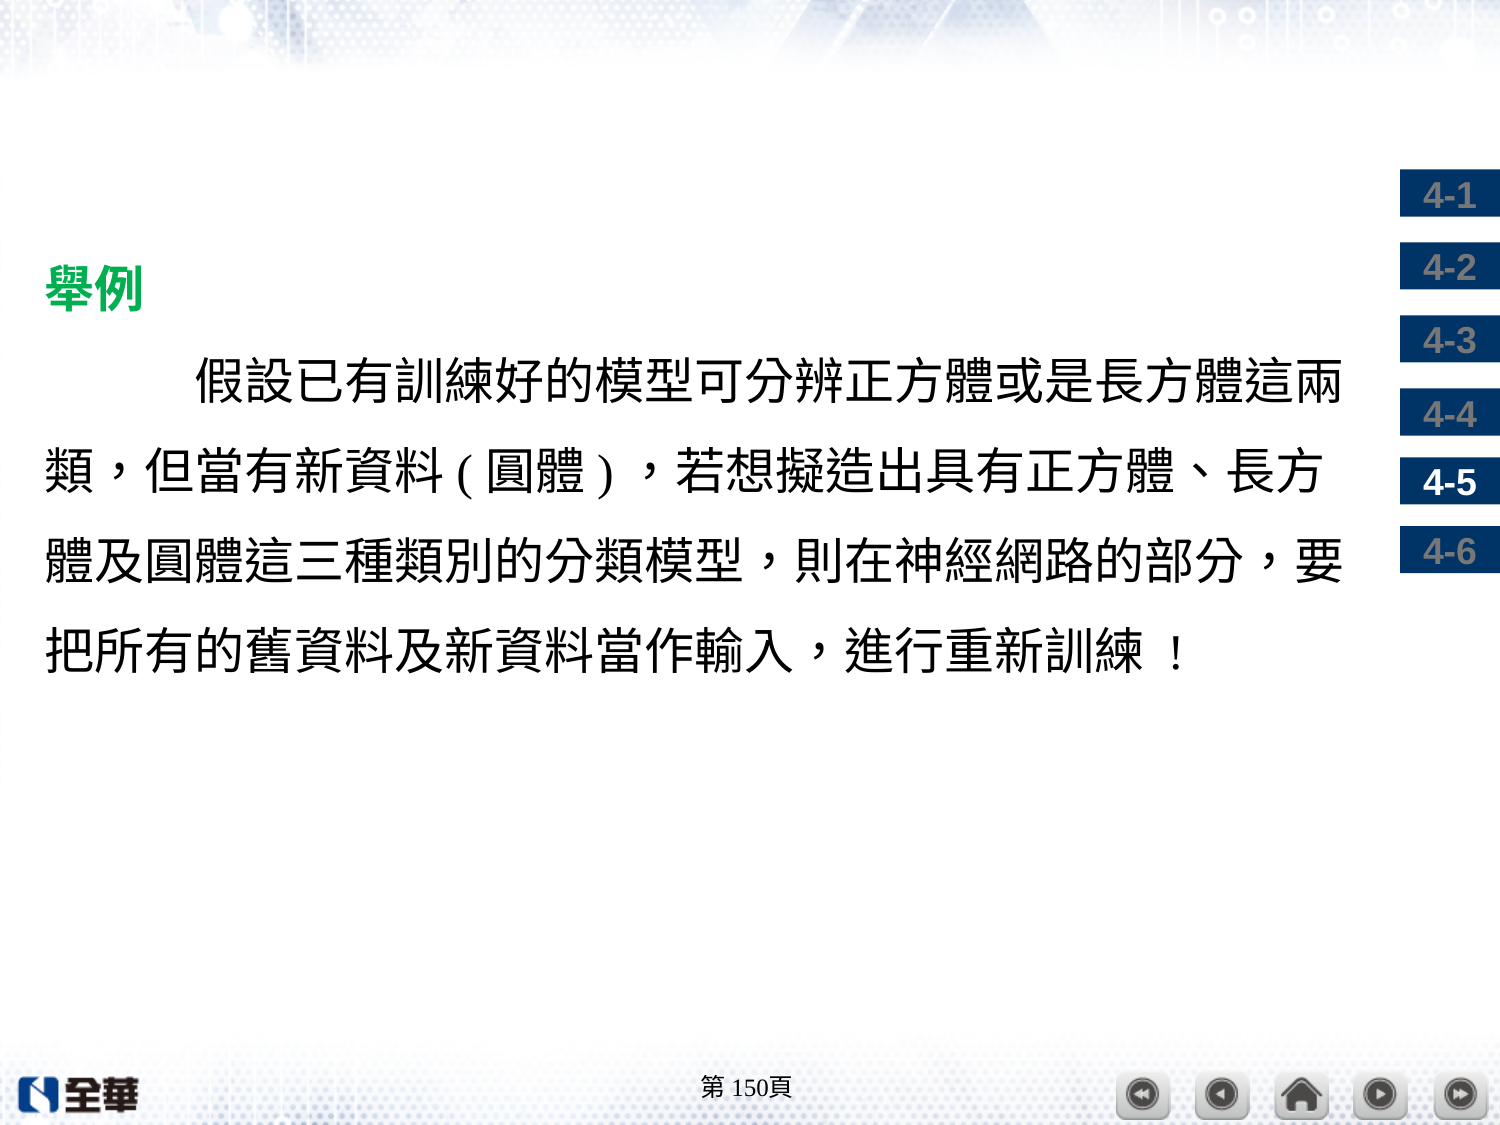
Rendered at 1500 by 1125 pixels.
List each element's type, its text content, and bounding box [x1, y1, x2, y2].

list 舉例 假設已有訓練好的模型可分辨正方體或是長方體這兩類，但當有新資料(圓體)，若想擬造出具有正方體、長方體及圓體這三種類別的分類模型，則在神經網路的部分，要把所有的舊資料及新資料當作輸入，進行重新訓練 ! [29, 219, 1386, 1048]
picture [0, 0, 1500, 1125]
